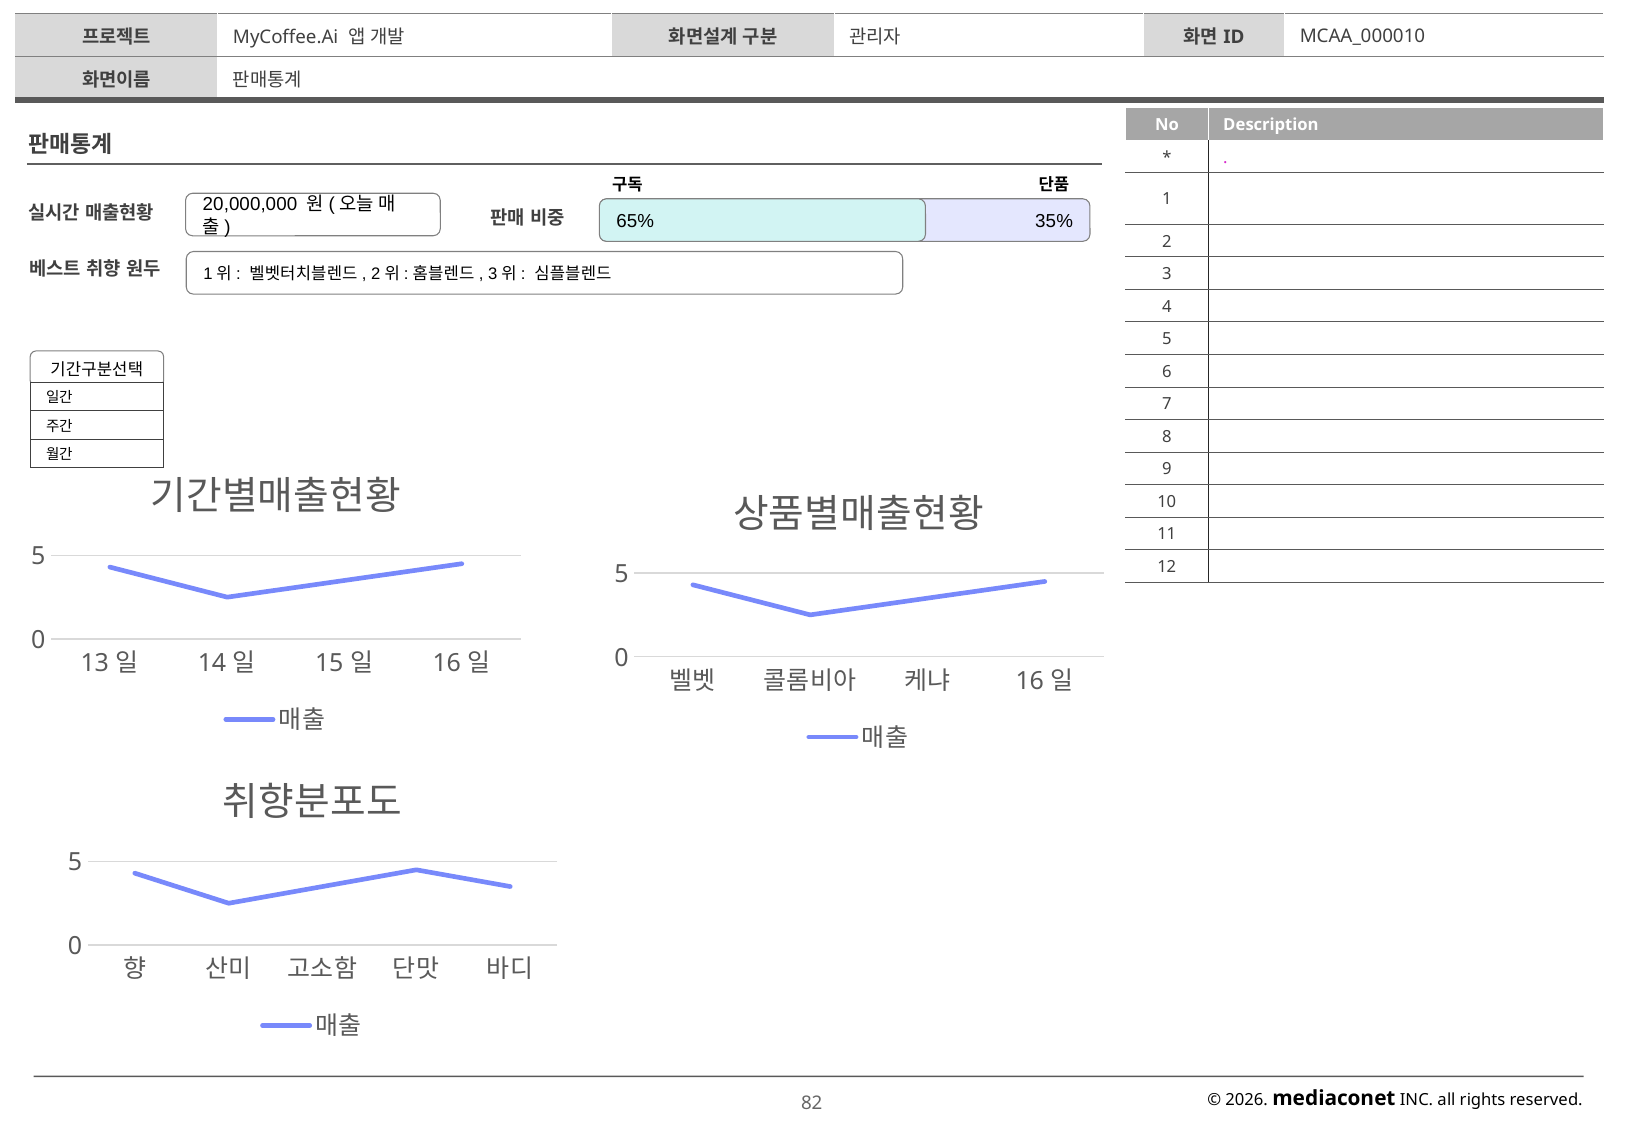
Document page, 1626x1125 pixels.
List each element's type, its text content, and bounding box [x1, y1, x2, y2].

table_header 화면ID [1144, 14, 1284, 56]
text_box 20,000,000 원(오늘 매출) [187, 193, 441, 236]
table_cell 10 [1126, 485, 1208, 517]
table_cell 판매통계 [218, 57, 1603, 97]
table_cell 4 [1126, 290, 1208, 321]
table_cell [1209, 453, 1603, 484]
chart [57, 744, 568, 1049]
text_box 실시간 매출현황 [11, 190, 193, 233]
table_cell [1209, 355, 1603, 387]
table_header Description [1209, 108, 1603, 140]
table_cell 7 [1126, 388, 1208, 419]
table_cell 화면이름 [15, 57, 217, 97]
text_box 기간구분선택 [30, 350, 164, 382]
table_cell [1209, 322, 1603, 354]
table_cell [1209, 485, 1603, 517]
table_cell [1209, 550, 1603, 582]
table_cell [1209, 290, 1603, 321]
table_cell [1209, 420, 1603, 452]
table_cell 6 [1126, 355, 1208, 387]
text_box 구독 [594, 164, 745, 206]
text_box 판매통계 [11, 122, 370, 164]
table_cell [1209, 518, 1603, 549]
table_cell 주간 [31, 411, 163, 438]
table_cell 3 [1126, 257, 1208, 289]
table_header MCAA_000010 [1285, 14, 1603, 56]
text_box 단품 [937, 164, 1087, 206]
table_cell 11 [1126, 518, 1208, 549]
table_cell 9 [1126, 453, 1208, 484]
text_box 베스트 취향 원두 [12, 247, 240, 289]
table_cell [1209, 388, 1603, 419]
table_cell 1 [1126, 173, 1208, 224]
table_header 일간 [31, 383, 163, 410]
chart [20, 438, 531, 743]
text_box 35% [920, 198, 1090, 242]
table_header 관리자 [835, 14, 1143, 56]
table_cell * [1126, 141, 1208, 172]
table_cell [1209, 173, 1603, 224]
text_box 65% [599, 198, 926, 242]
table_cell [1209, 257, 1603, 289]
table_header 프로젝트 [15, 14, 217, 56]
text_box 1위: 벨벳터치블렌드, 2위:홈블렌드, 3위: 심플블렌드 [186, 251, 903, 295]
table_cell [1209, 225, 1603, 256]
table_header No [1126, 108, 1208, 140]
table_cell 2 [1126, 225, 1208, 256]
table_header 화면설계 구분 [612, 14, 834, 56]
text_box 판매 비중 [473, 196, 600, 238]
table_cell 12 [1126, 550, 1208, 582]
table_header MyCoffee.Ai 앱 개발 [218, 14, 611, 56]
chart [603, 456, 1114, 761]
table_cell . [1209, 141, 1603, 172]
table_cell 5 [1126, 322, 1208, 354]
table_cell 8 [1126, 420, 1208, 452]
